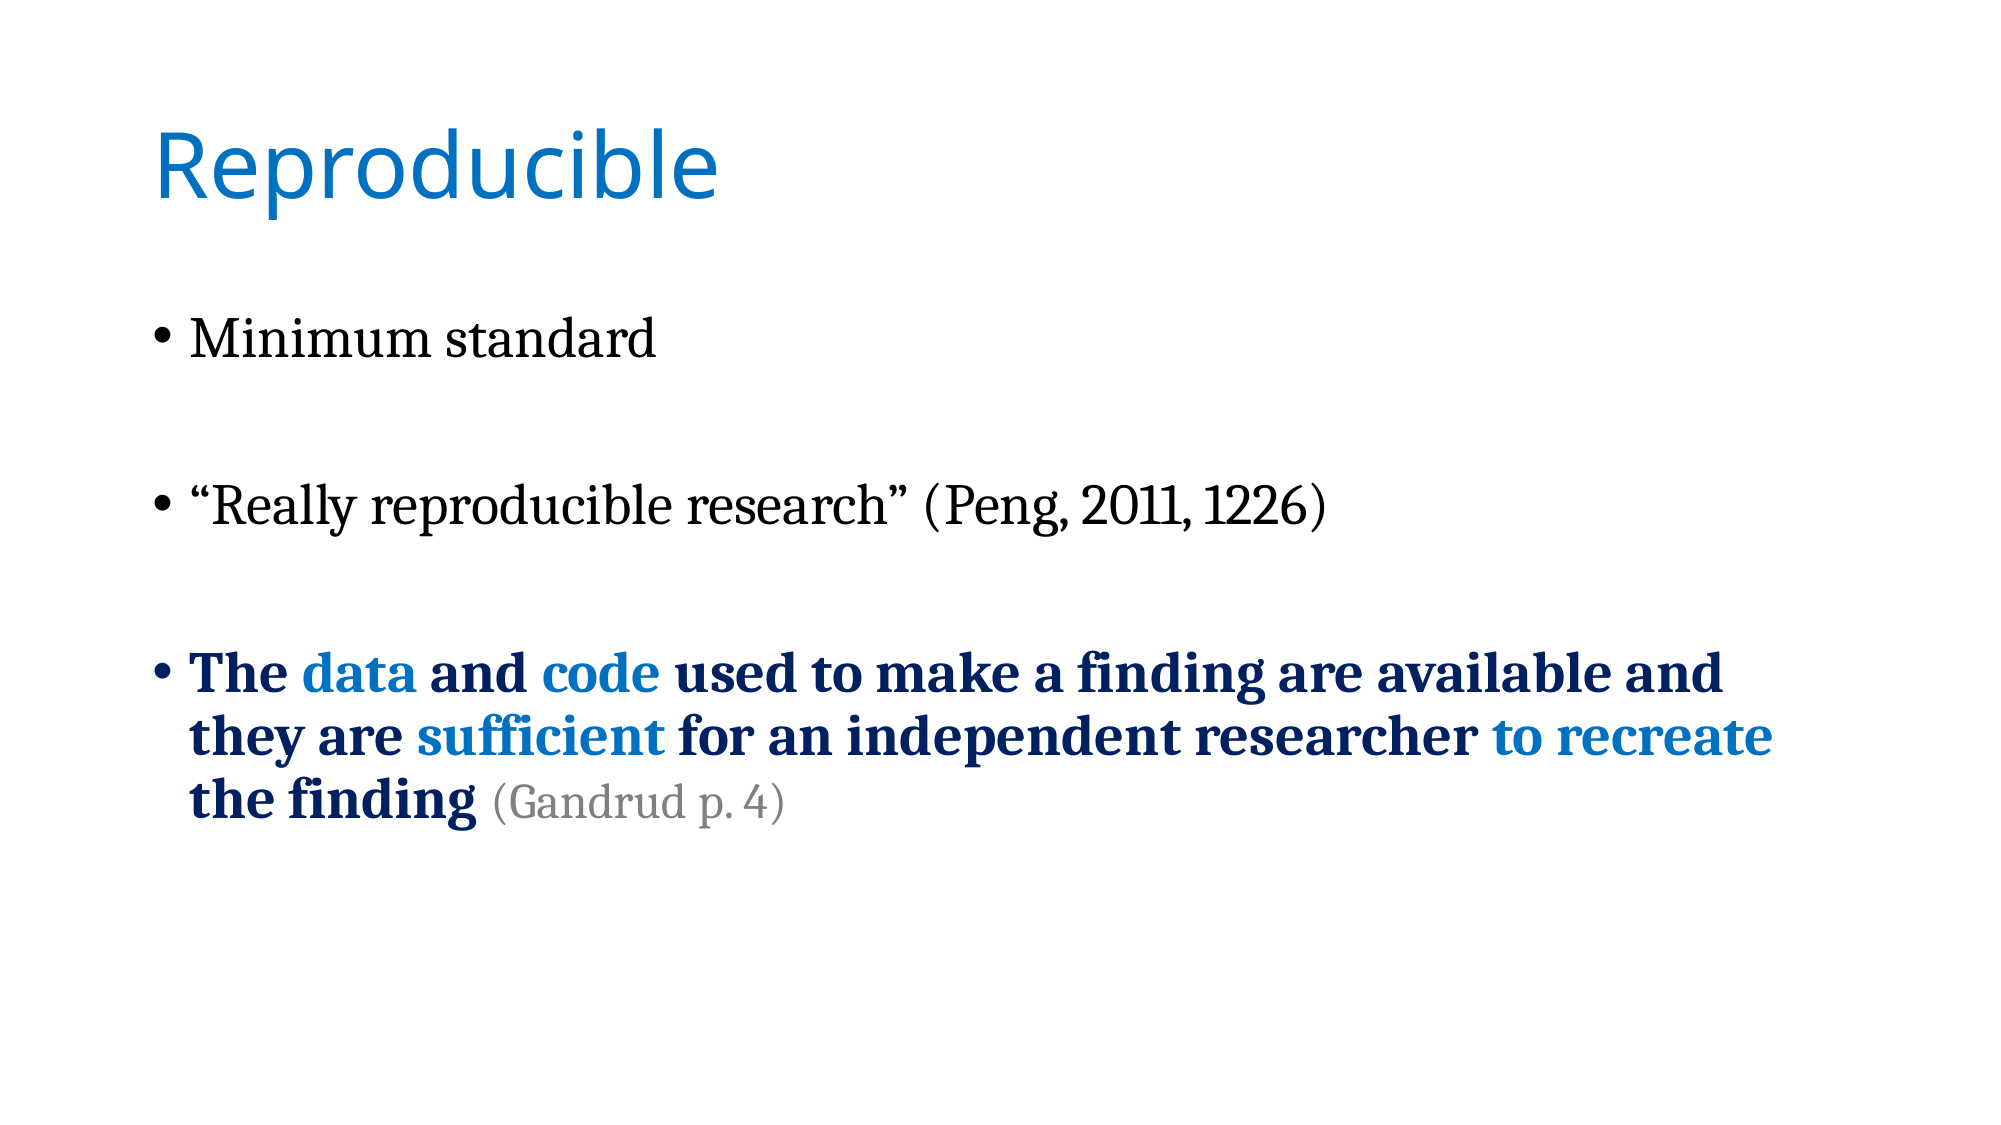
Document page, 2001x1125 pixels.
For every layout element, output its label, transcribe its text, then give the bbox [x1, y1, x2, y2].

title Reproducible [137, 59, 1863, 278]
list Minimum standard “Really reproducible research” (Peng, 2011, 1226) The data and code used to make a finding are available and they are sufficient for an independent researcher to recreate the finding (Gandrud p. 4) [137, 299, 1863, 1014]
